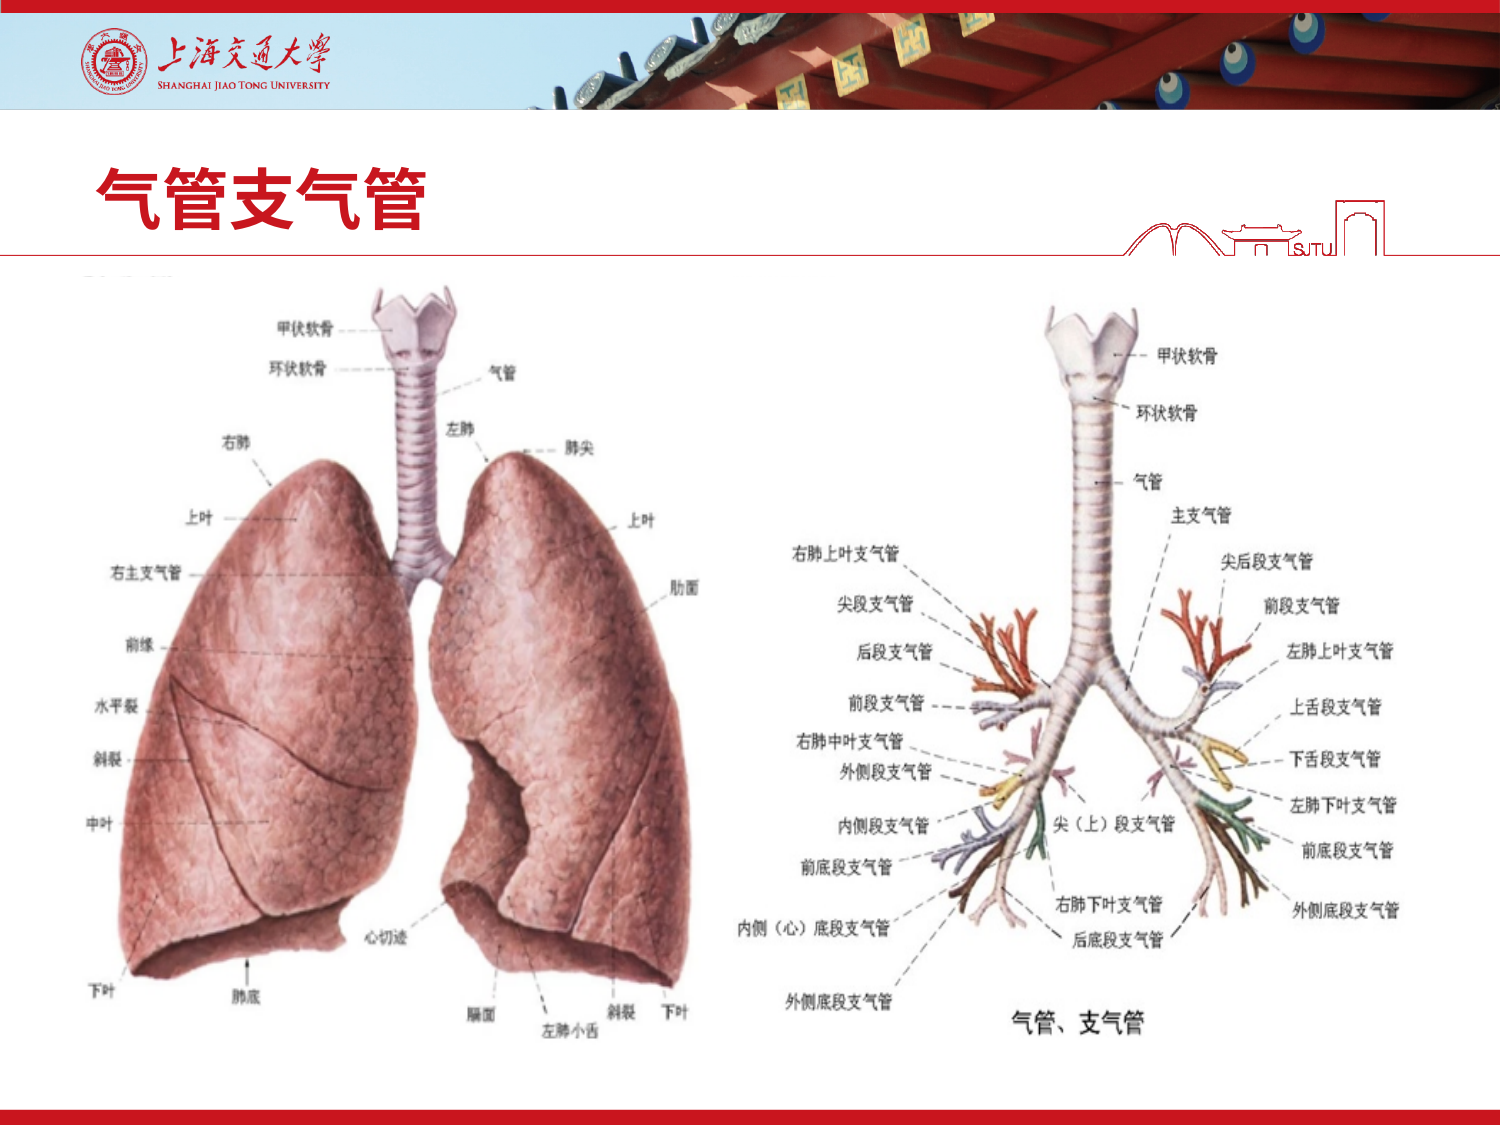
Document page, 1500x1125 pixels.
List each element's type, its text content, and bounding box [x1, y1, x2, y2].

picture [80, 276, 707, 1063]
picture [0, 0, 1500, 110]
title 气管支气管 [81, 159, 1455, 254]
picture [0, 200, 1500, 256]
picture [733, 276, 1405, 1063]
